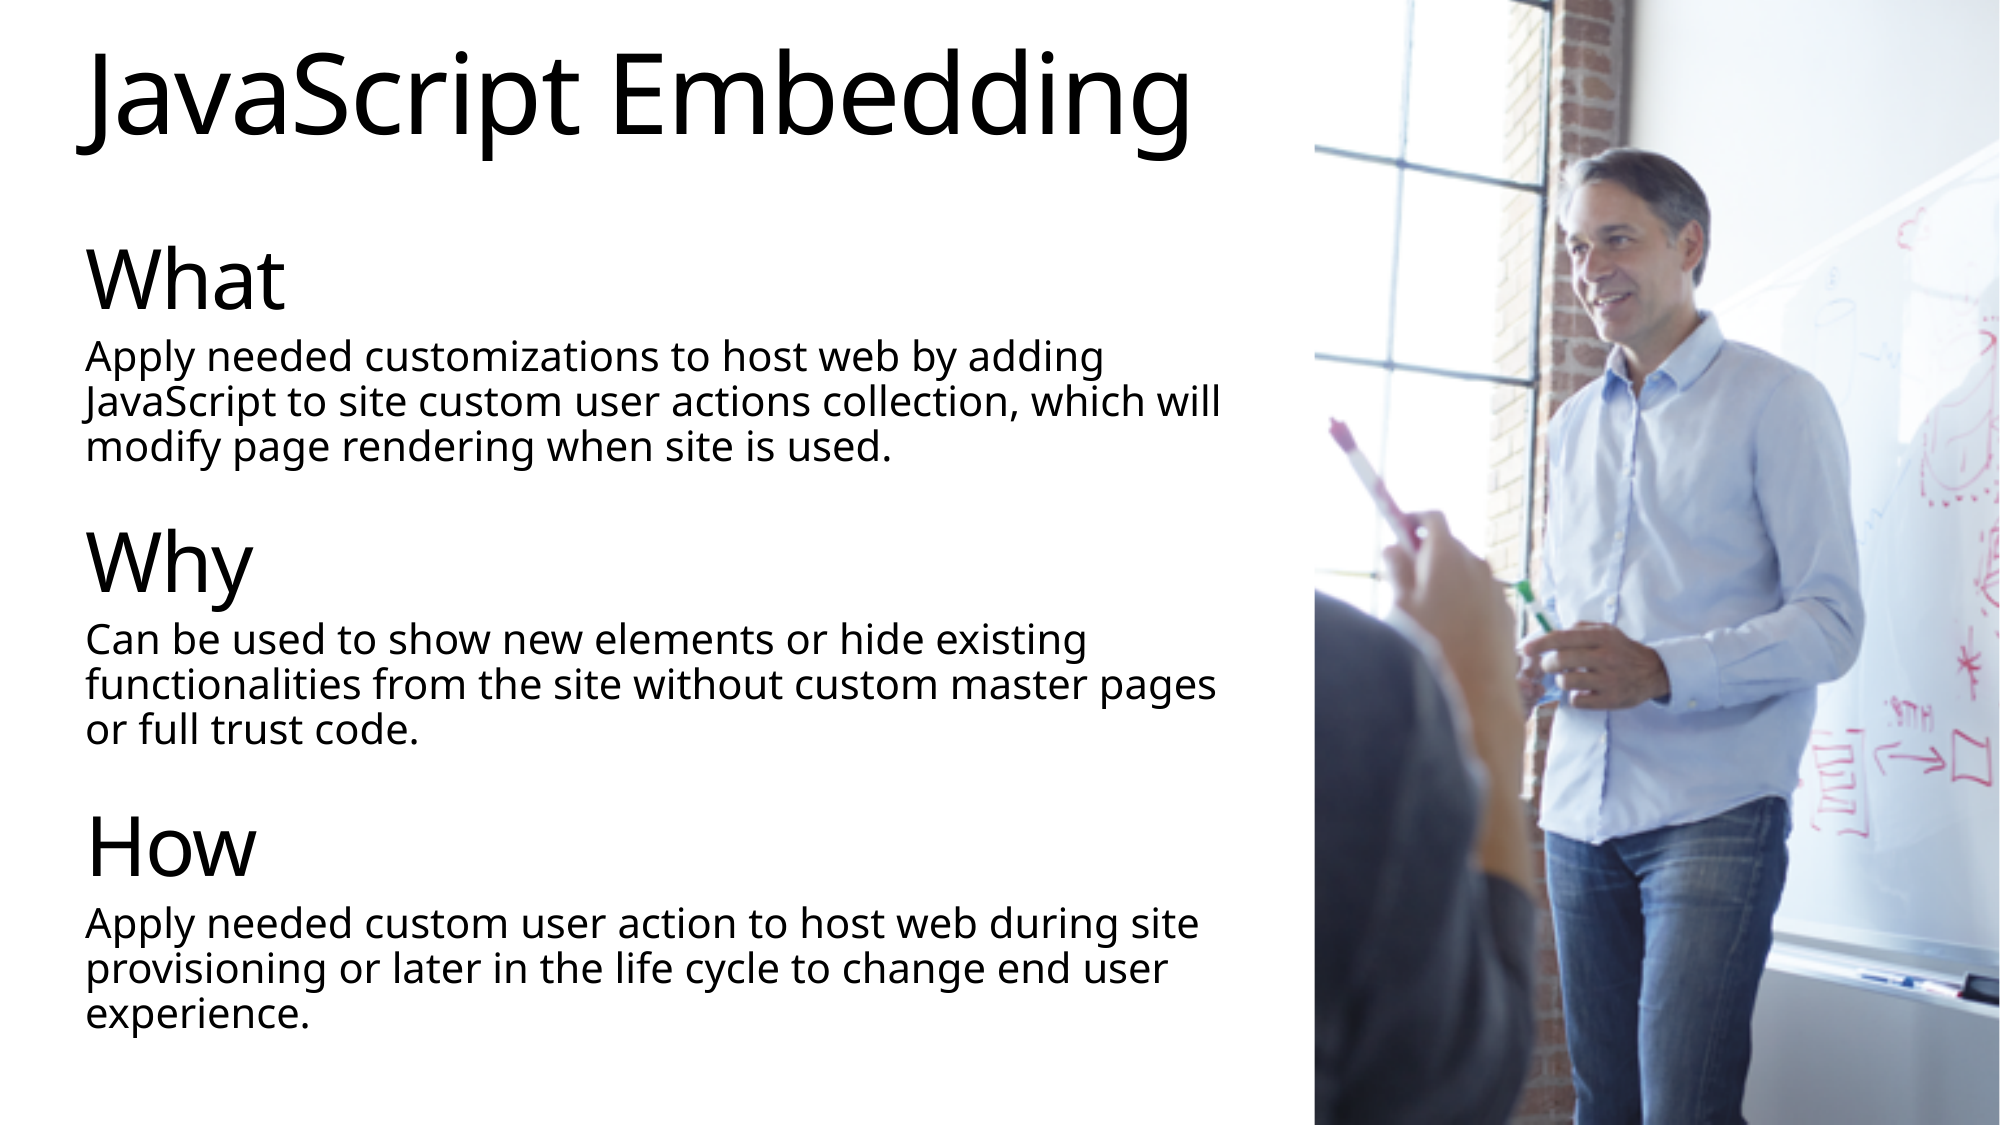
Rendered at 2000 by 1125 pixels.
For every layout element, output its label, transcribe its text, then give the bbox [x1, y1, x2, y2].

picture [1314, 0, 2000, 1125]
title JavaScript Embedding [85, 37, 1314, 161]
list What Apply needed customizations to host web by adding JavaScript to site custom user actions collection, which will modify page rendering when site is used. Why Can be used to show new elements or hide existing functionalities from the site without custom master pages or full trust code. How Apply needed custom user action to host web during site provisioning or later in the life cycle to change end user experience. [85, 237, 1250, 562]
